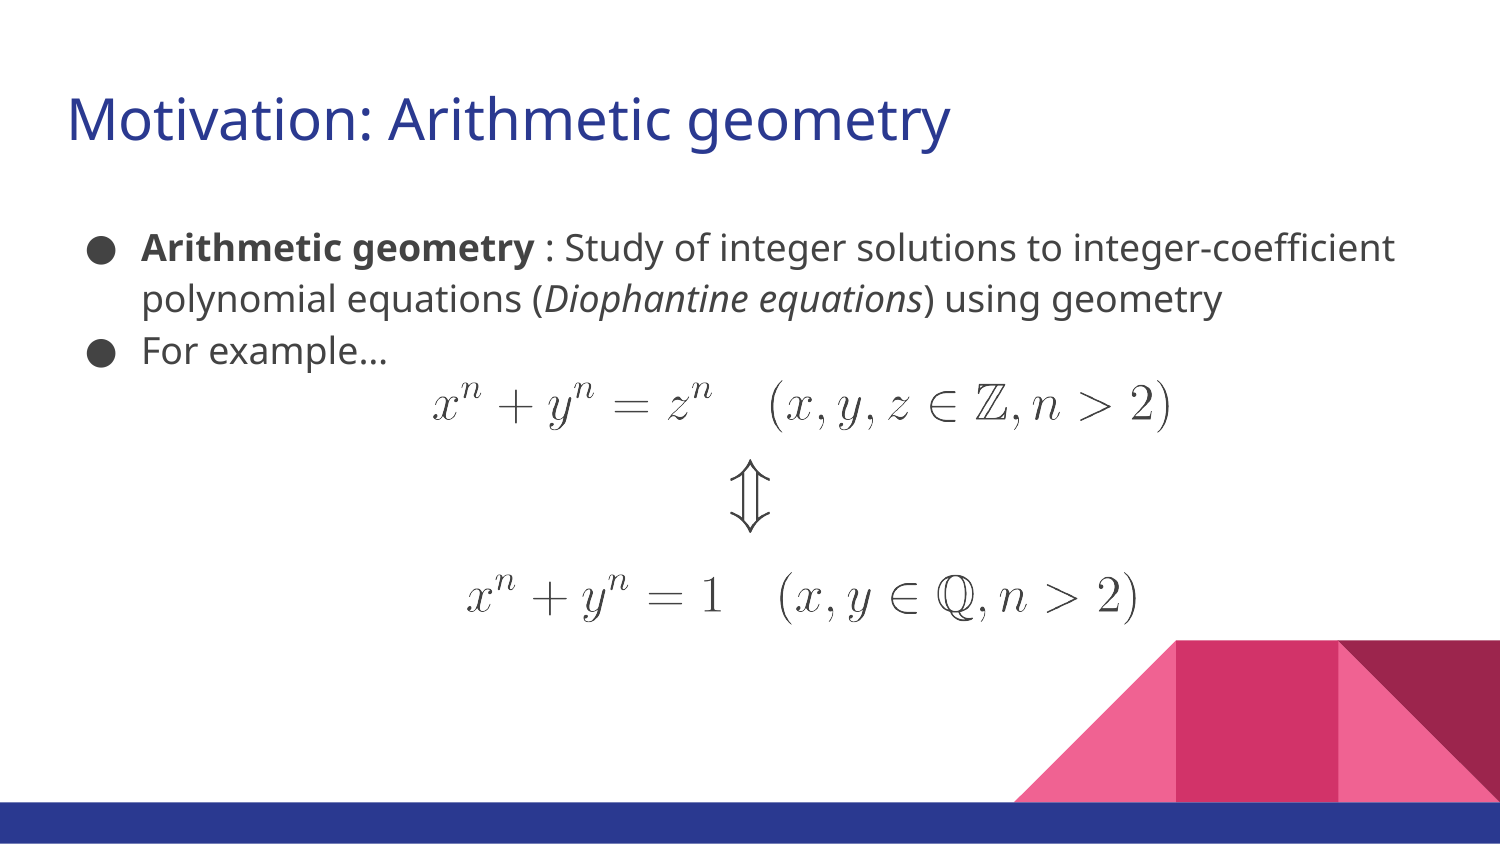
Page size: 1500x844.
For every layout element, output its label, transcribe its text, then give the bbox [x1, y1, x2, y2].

picture [467, 572, 1136, 625]
picture [433, 380, 1169, 433]
picture [730, 459, 770, 533]
list Arithmetic geometry : Study of integer solutions to integer-coefficient polynomial equations (Diophantine equations) using geometry For example… [51, 201, 1449, 750]
title Motivation: Arithmetic geometry [51, 67, 1449, 167]
